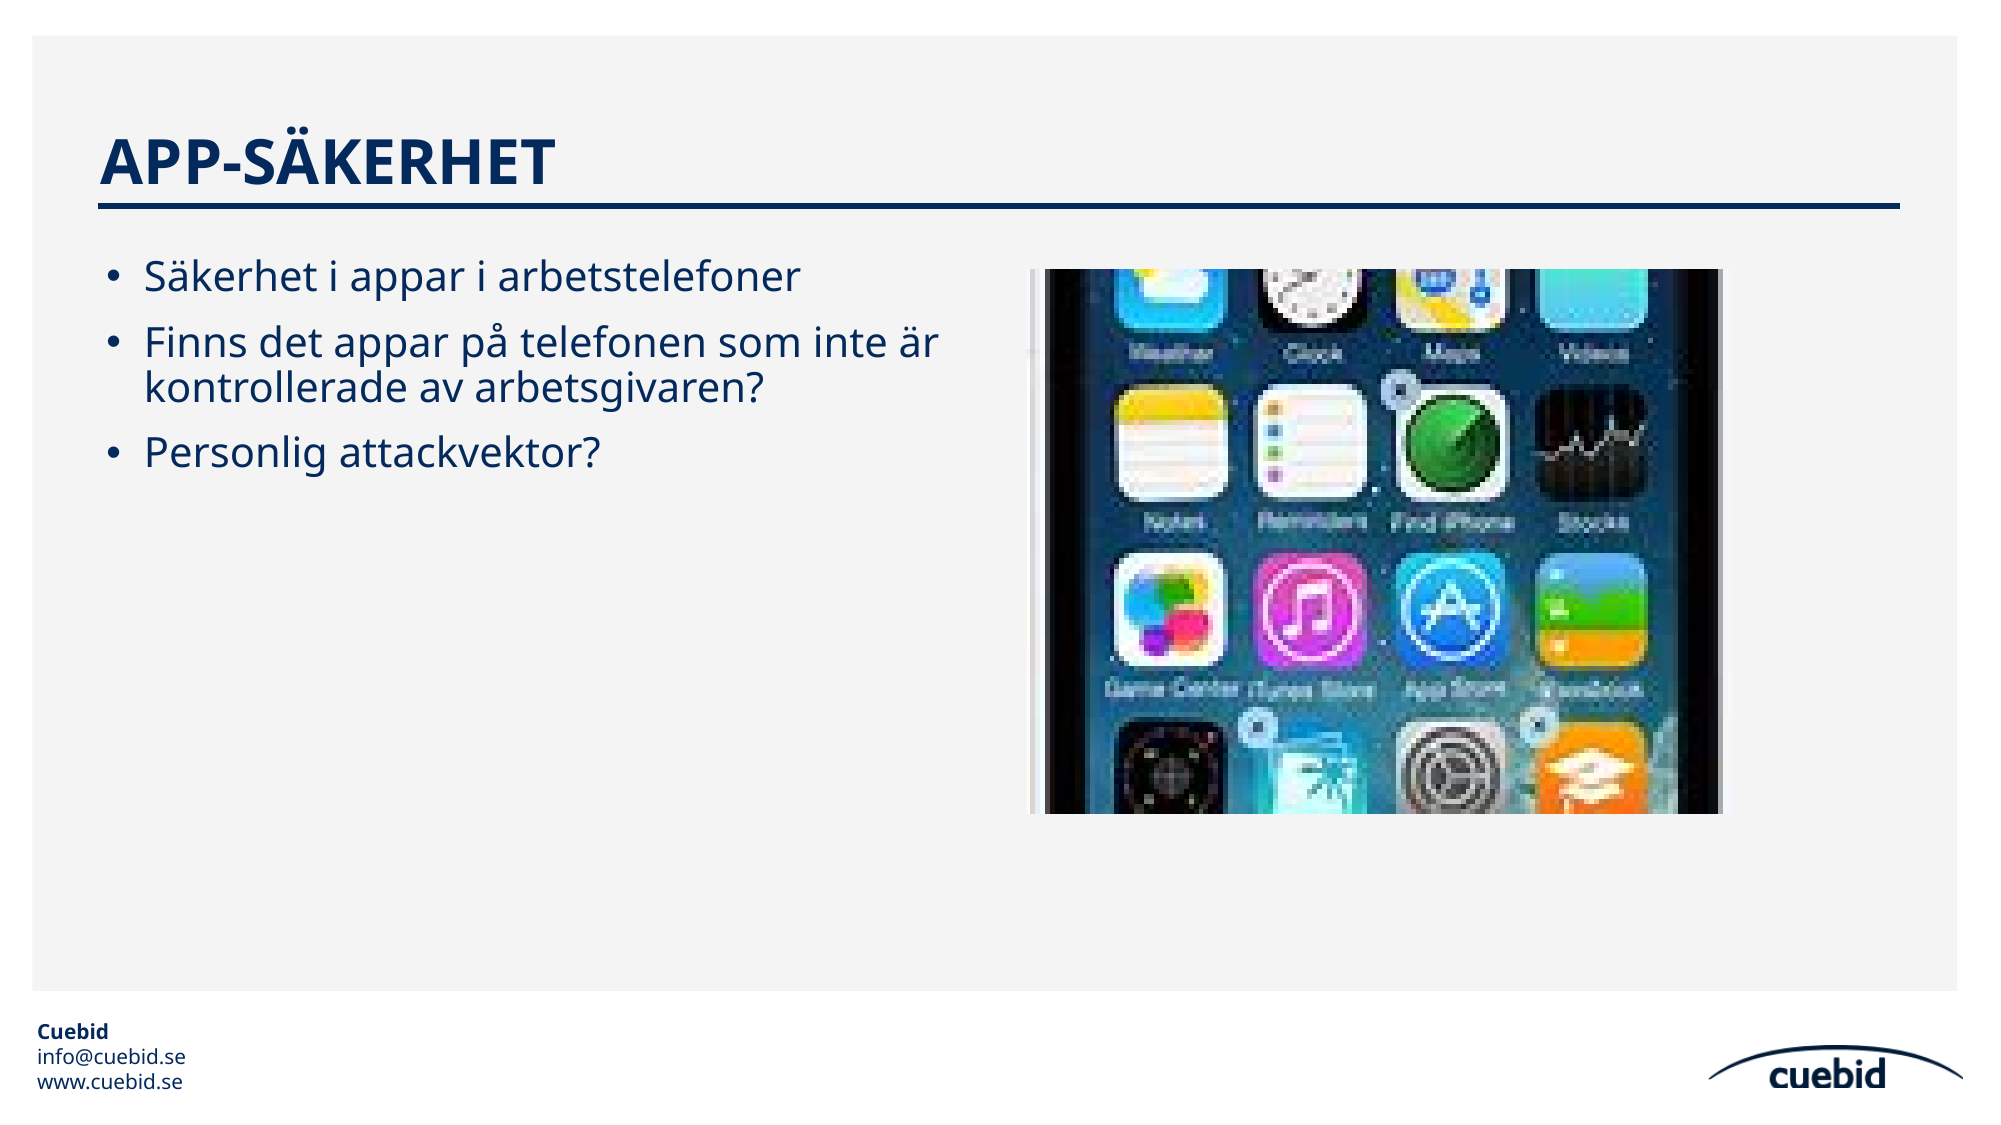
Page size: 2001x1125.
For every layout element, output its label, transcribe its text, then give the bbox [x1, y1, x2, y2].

picture [1026, 269, 1733, 814]
subtitle APP-säkerhet [100, 122, 1900, 201]
list Säkerhet i appar i arbetstelefoner Finns det appar på telefonen som inte är kontrollerade av arbetsgivaren? Personlig attackvektor? [100, 255, 974, 904]
